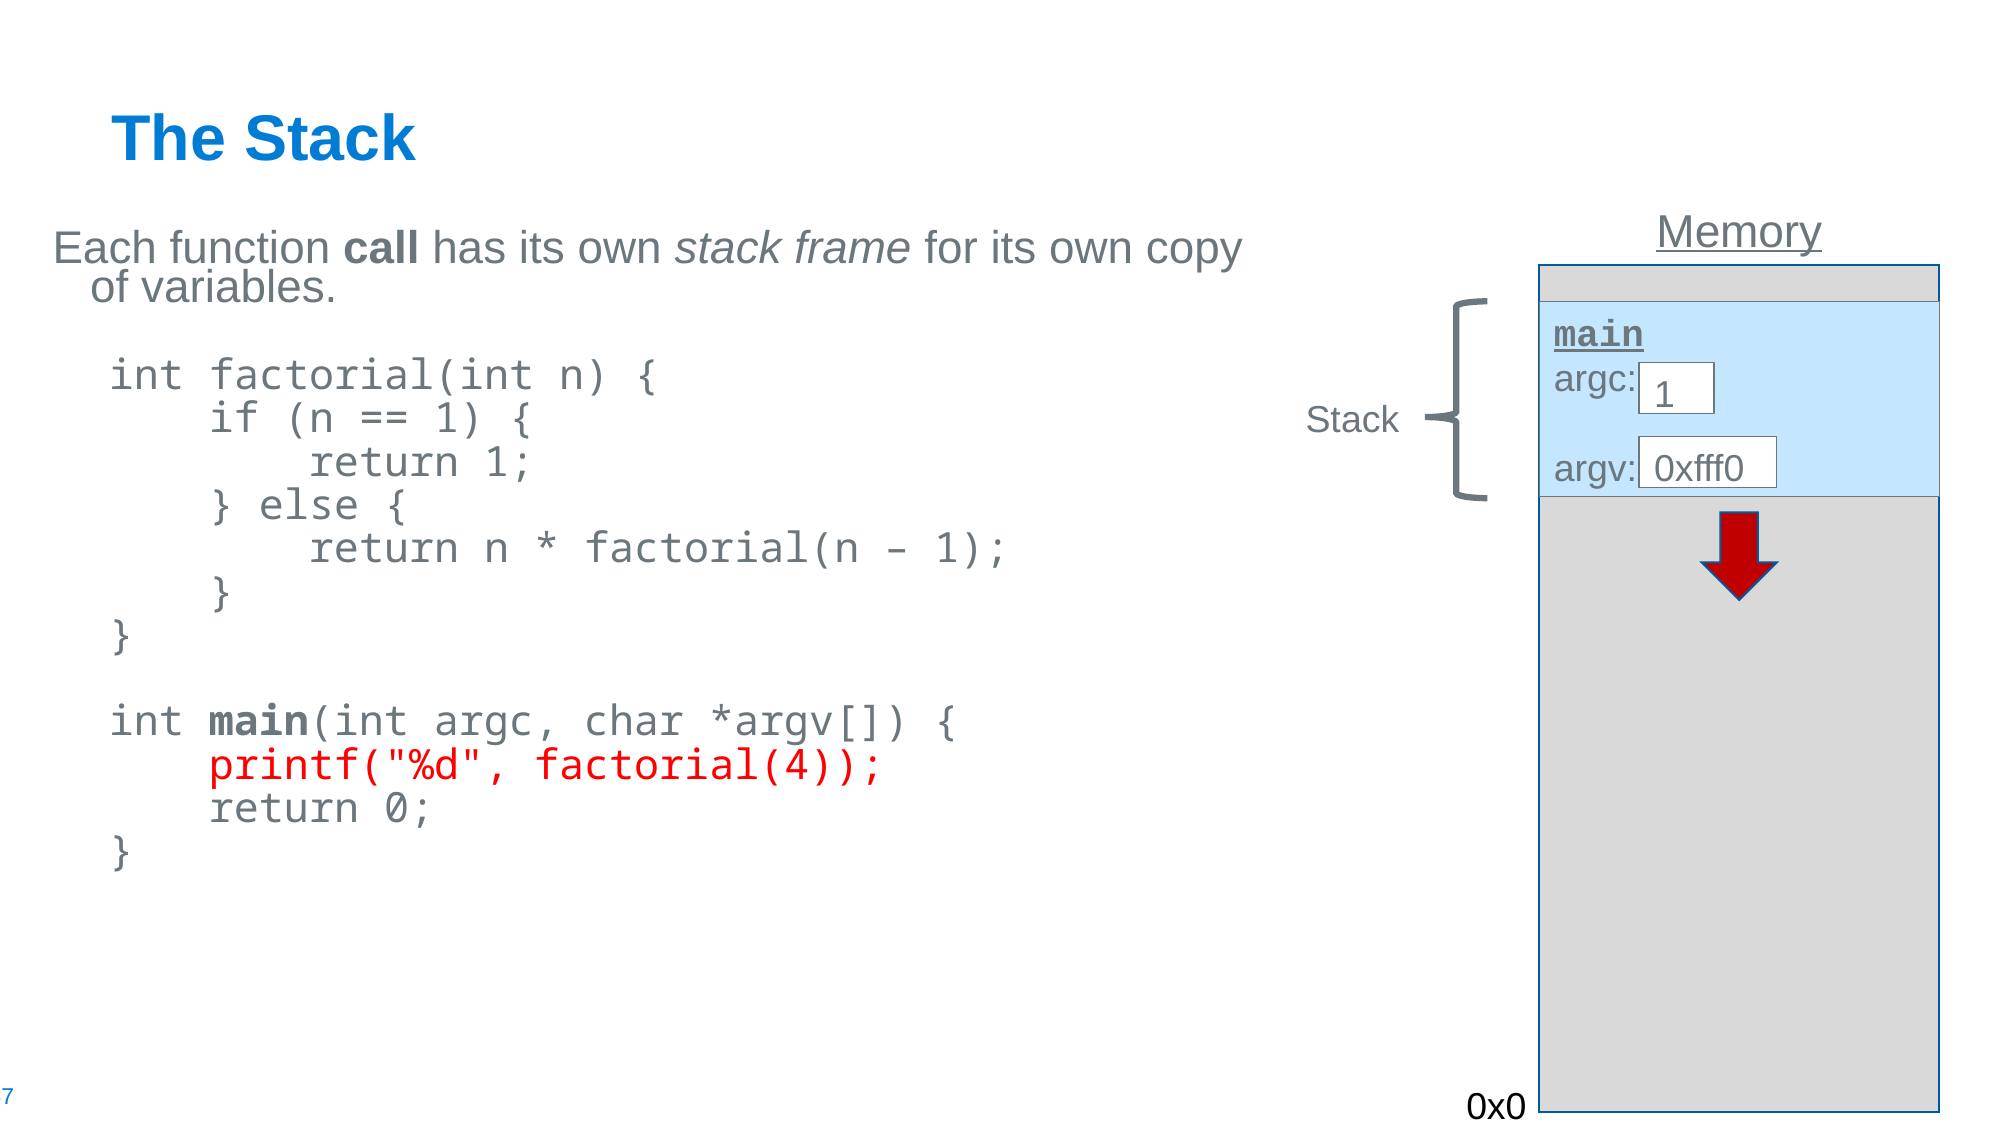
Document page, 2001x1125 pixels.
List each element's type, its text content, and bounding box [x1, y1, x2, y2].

title The Stack [96, 64, 1822, 183]
text_box [1699, 511, 1780, 602]
text_box main argc: argv: [1539, 301, 1940, 497]
text_box Each function call has its own stack frame for its own copy of variables. int factorial(int n) { if (n == 1) { return 1; } else { return n * factorial(n – 1); } } int main(int argc, char *argv[]) { printf("%d", factorial(4)); return 0; } [37, 225, 1281, 1075]
text_box [1424, 300, 1488, 499]
text_box [1538, 264, 1940, 1113]
text_box 1 [1639, 362, 1715, 414]
text_box 0x0 [1451, 1074, 1542, 1125]
text_box Stack [1290, 387, 1415, 447]
text_box Memory [1639, 199, 1840, 264]
text_box 0xfff0 [1639, 436, 1777, 488]
